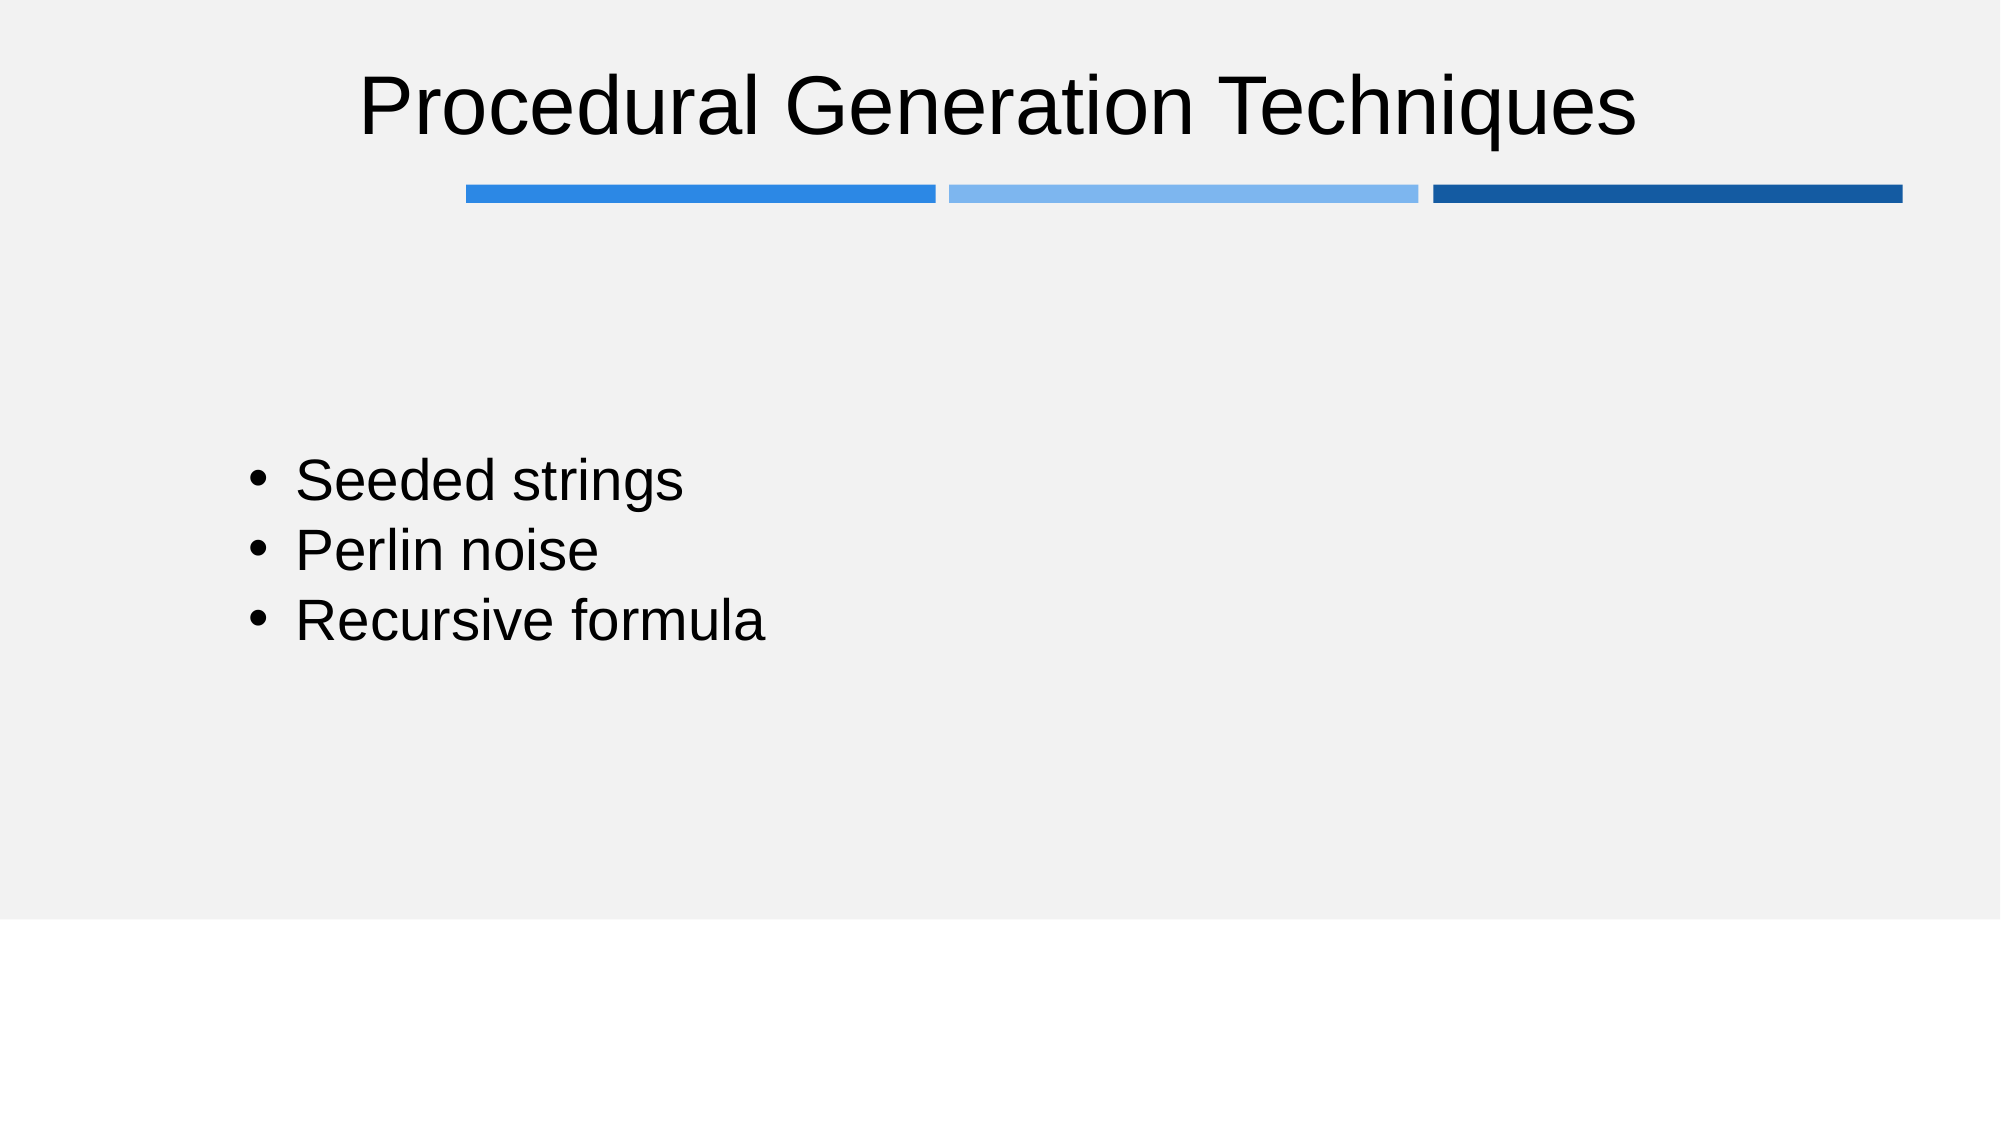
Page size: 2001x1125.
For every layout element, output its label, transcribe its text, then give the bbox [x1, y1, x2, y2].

text_box Seeded strings Perlin noise Recursive formula [233, 435, 1278, 730]
title Procedural Generation Techniques [136, 0, 1862, 159]
